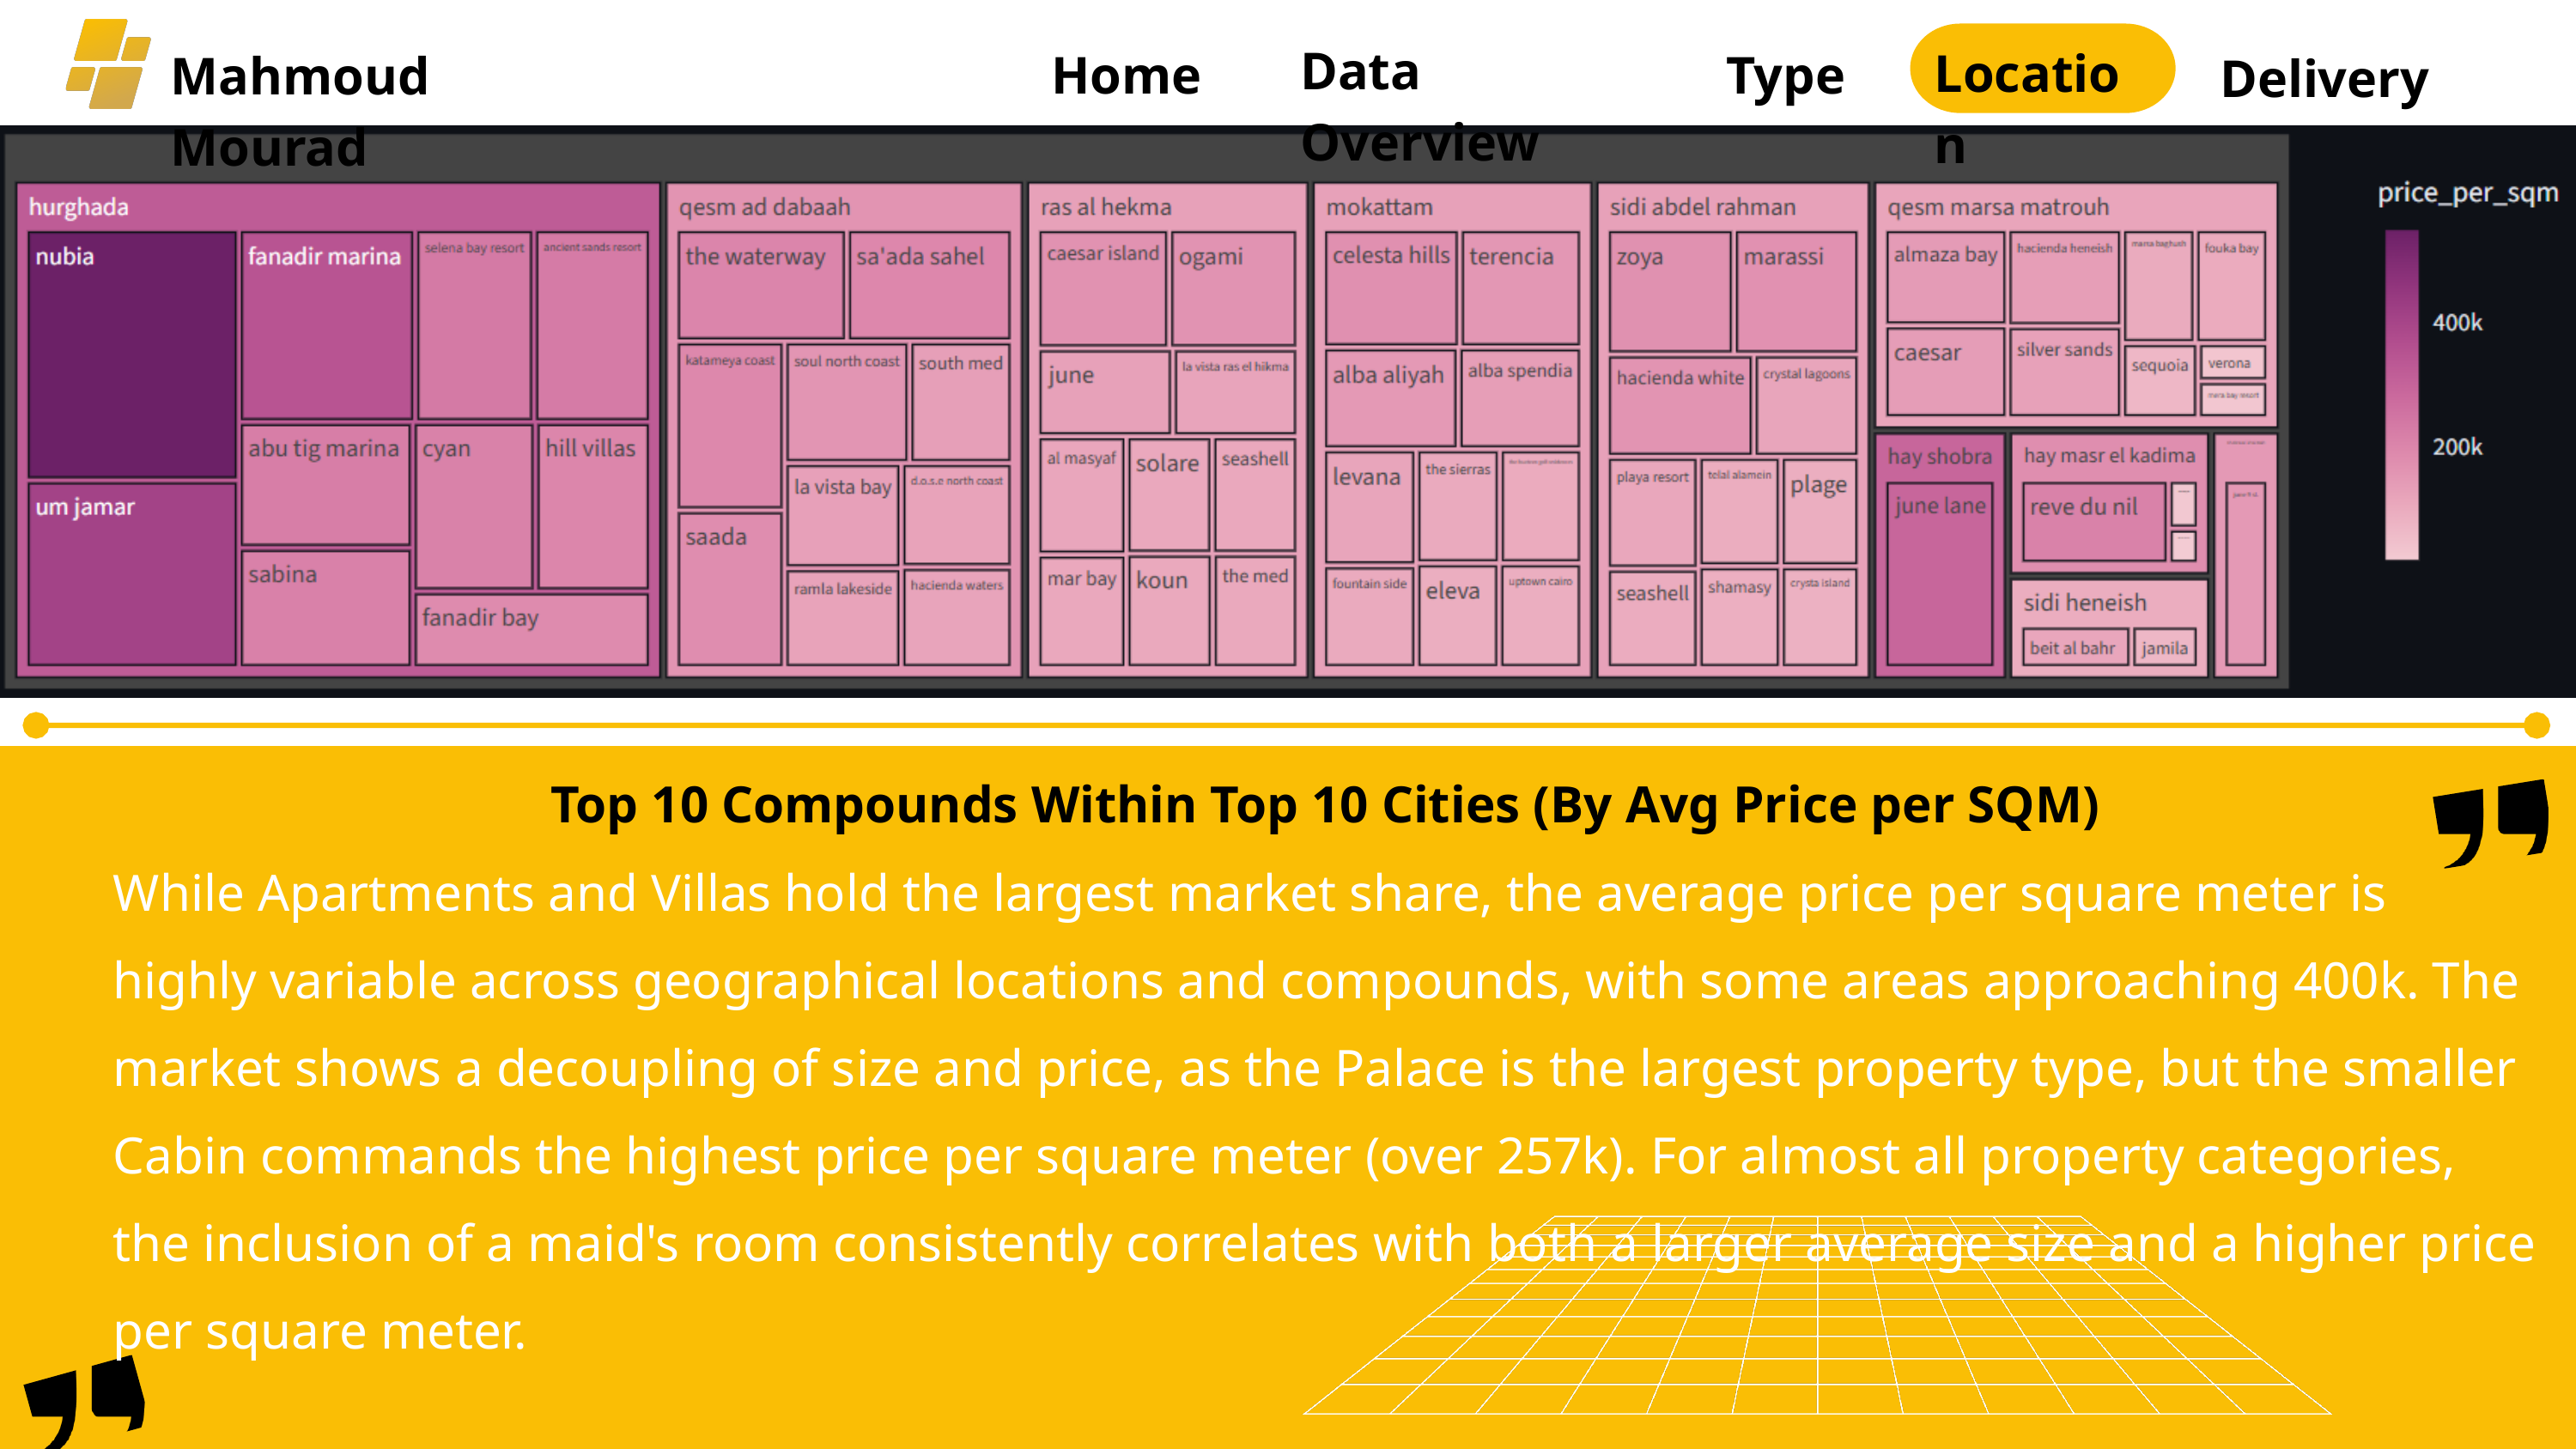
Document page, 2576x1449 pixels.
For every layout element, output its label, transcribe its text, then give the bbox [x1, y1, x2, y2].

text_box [1910, 23, 2176, 113]
text_box [2529, 716, 2545, 722]
text_box [27, 716, 45, 722]
text_box Location [1934, 120, 2152, 124]
text_box Home [1051, 32, 1232, 104]
text_box Mahmoud Mourad [170, 33, 639, 124]
picture [0, 125, 2576, 699]
text_box [65, 19, 151, 109]
text_box Delivery [2220, 36, 2438, 108]
text_box Data Overview [1300, 27, 1657, 124]
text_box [0, 724, 2576, 1449]
text_box Type [1726, 32, 1866, 104]
